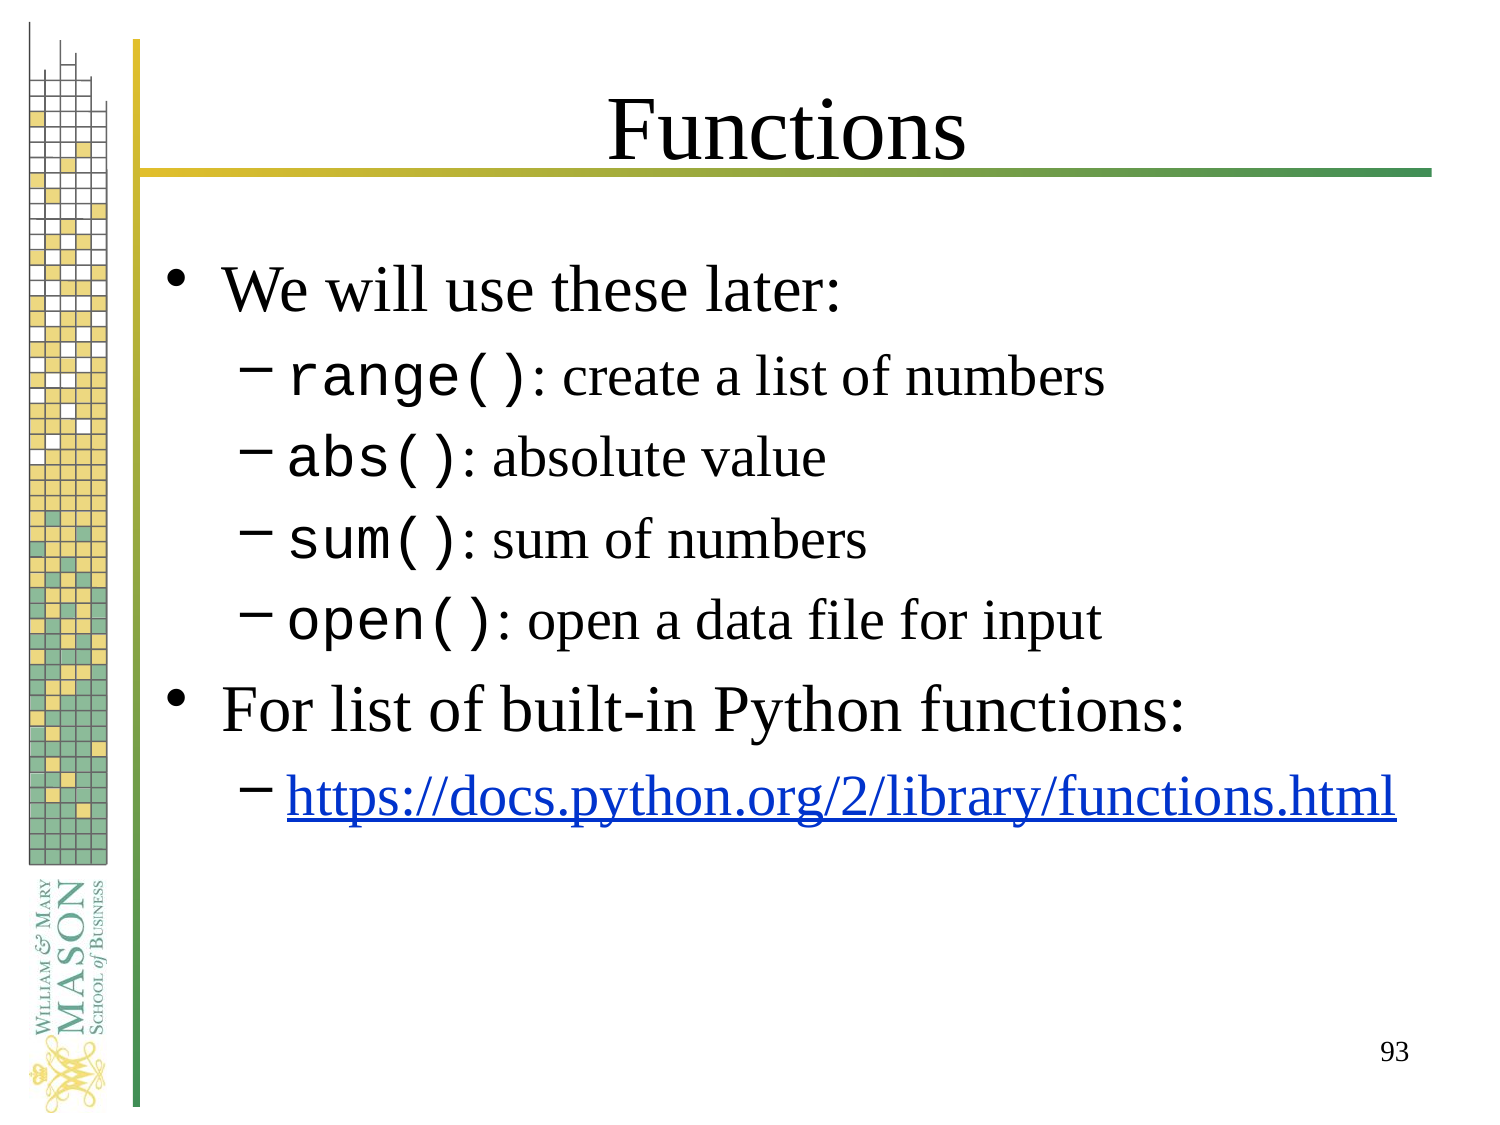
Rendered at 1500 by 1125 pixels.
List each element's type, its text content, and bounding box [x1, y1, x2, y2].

list We will use these later: range(): create a list of numbers abs(): absolute value sum(): sum of numbers open(): open a data file for input For list of built-in Python functions: https://docs.python.org/2/library/functions.html [150, 237, 1500, 1005]
title Functions [150, 45, 1425, 200]
table_cell is [29, 879, 107, 1113]
slide_number 93 [1048, 1024, 1426, 1103]
